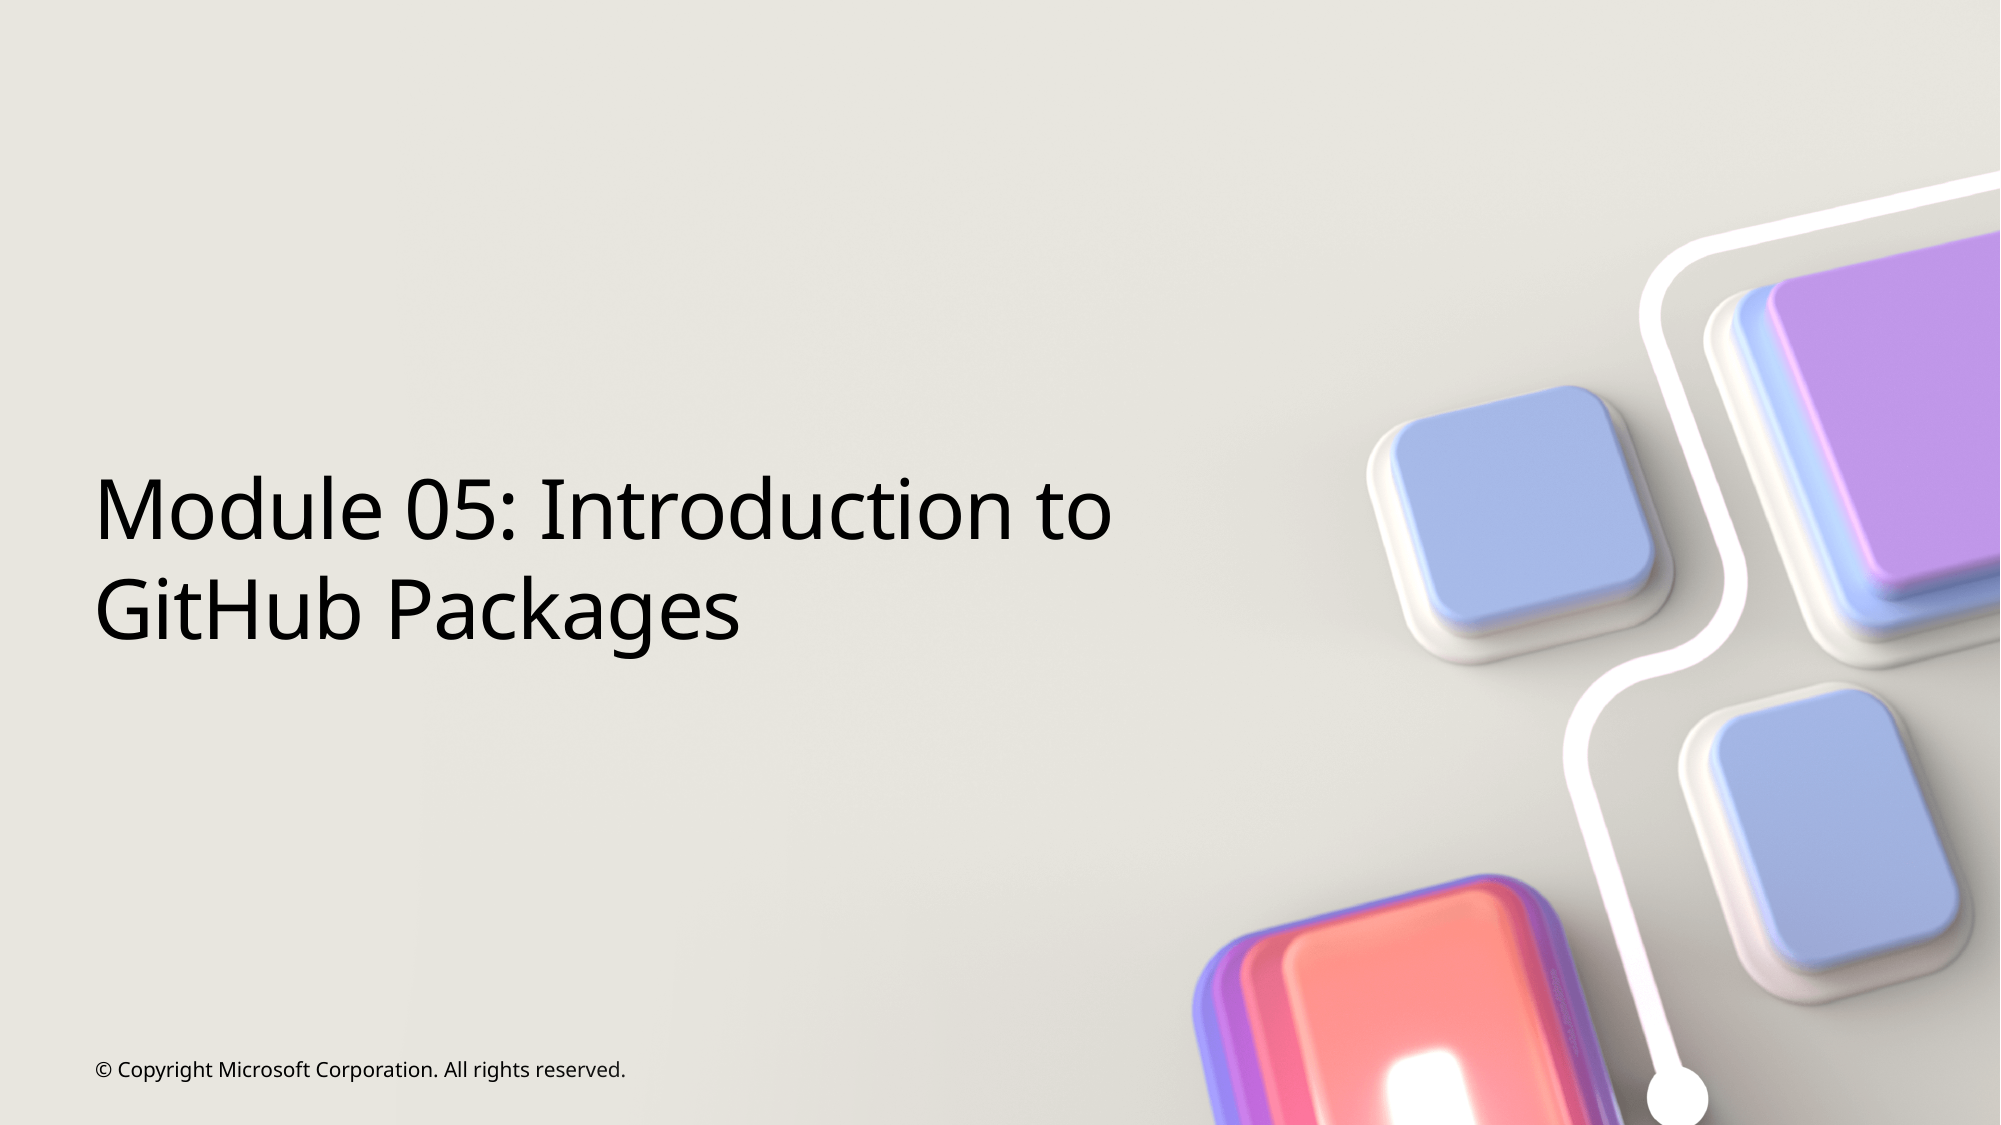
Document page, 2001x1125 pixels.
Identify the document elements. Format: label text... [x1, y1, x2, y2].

title Module 05: Introduction to GitHub Packages [93, 454, 1135, 657]
picture [396, 0, 2000, 1125]
